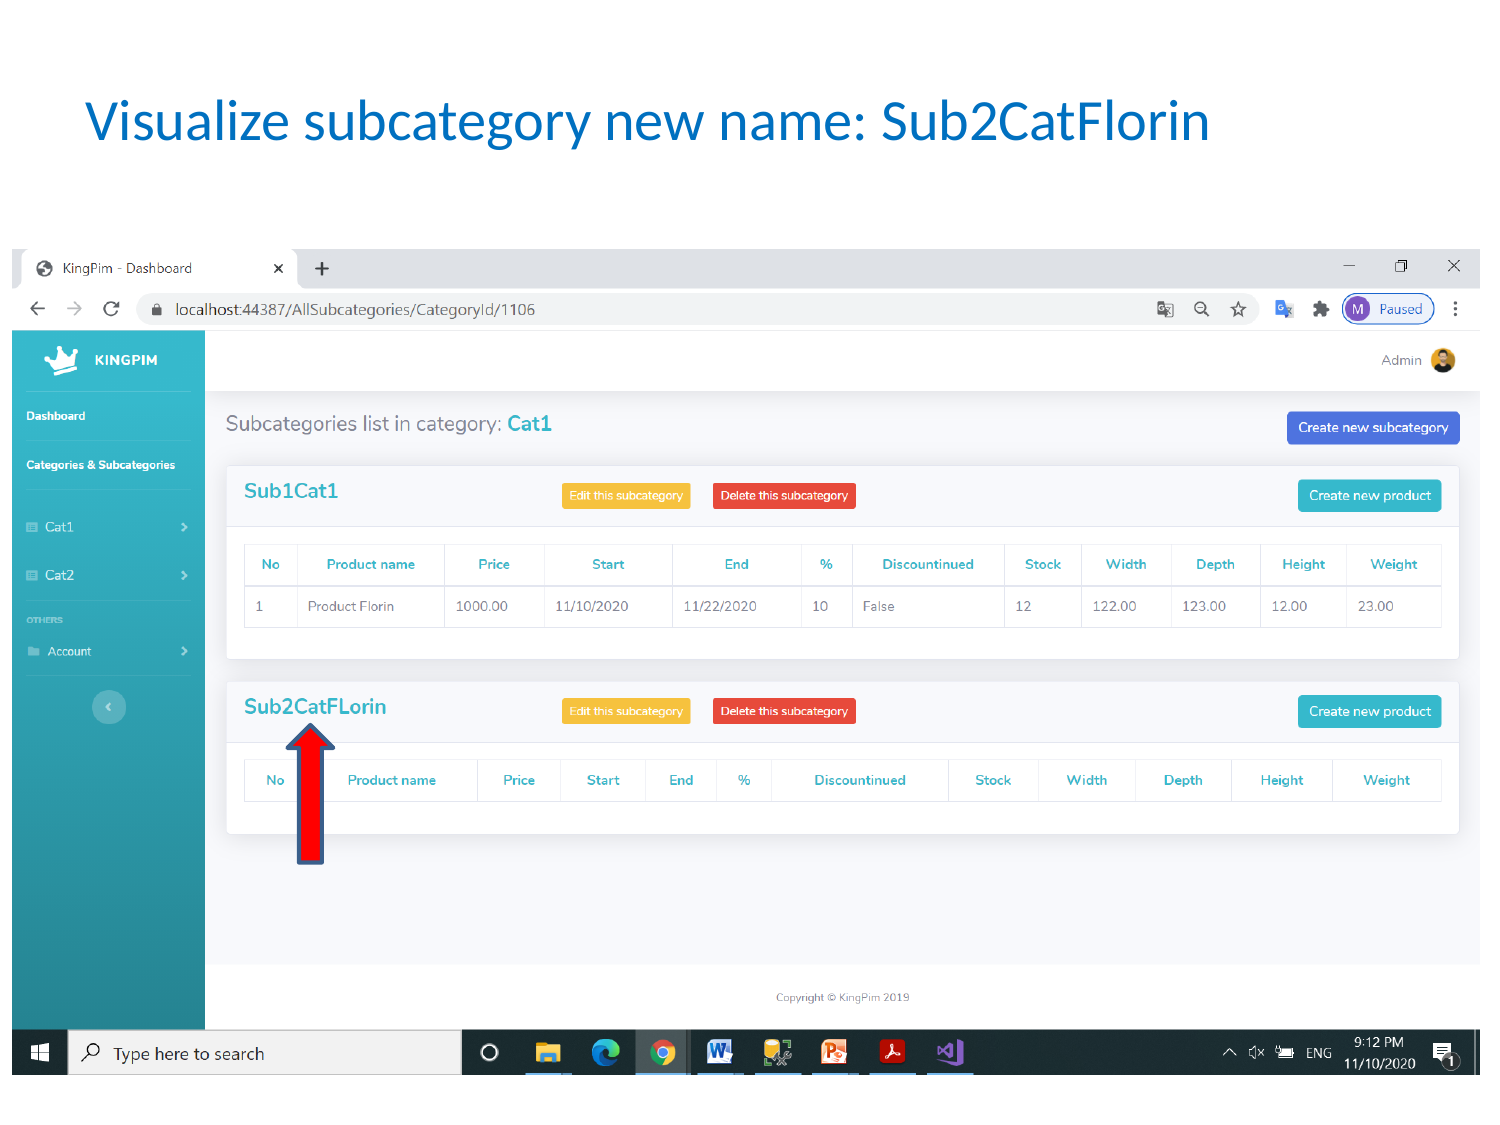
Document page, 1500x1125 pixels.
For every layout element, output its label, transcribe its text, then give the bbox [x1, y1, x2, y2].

text_box Visualize subcategory new name: Sub2CatFlorin [70, 75, 1227, 160]
picture [12, 249, 1480, 1076]
